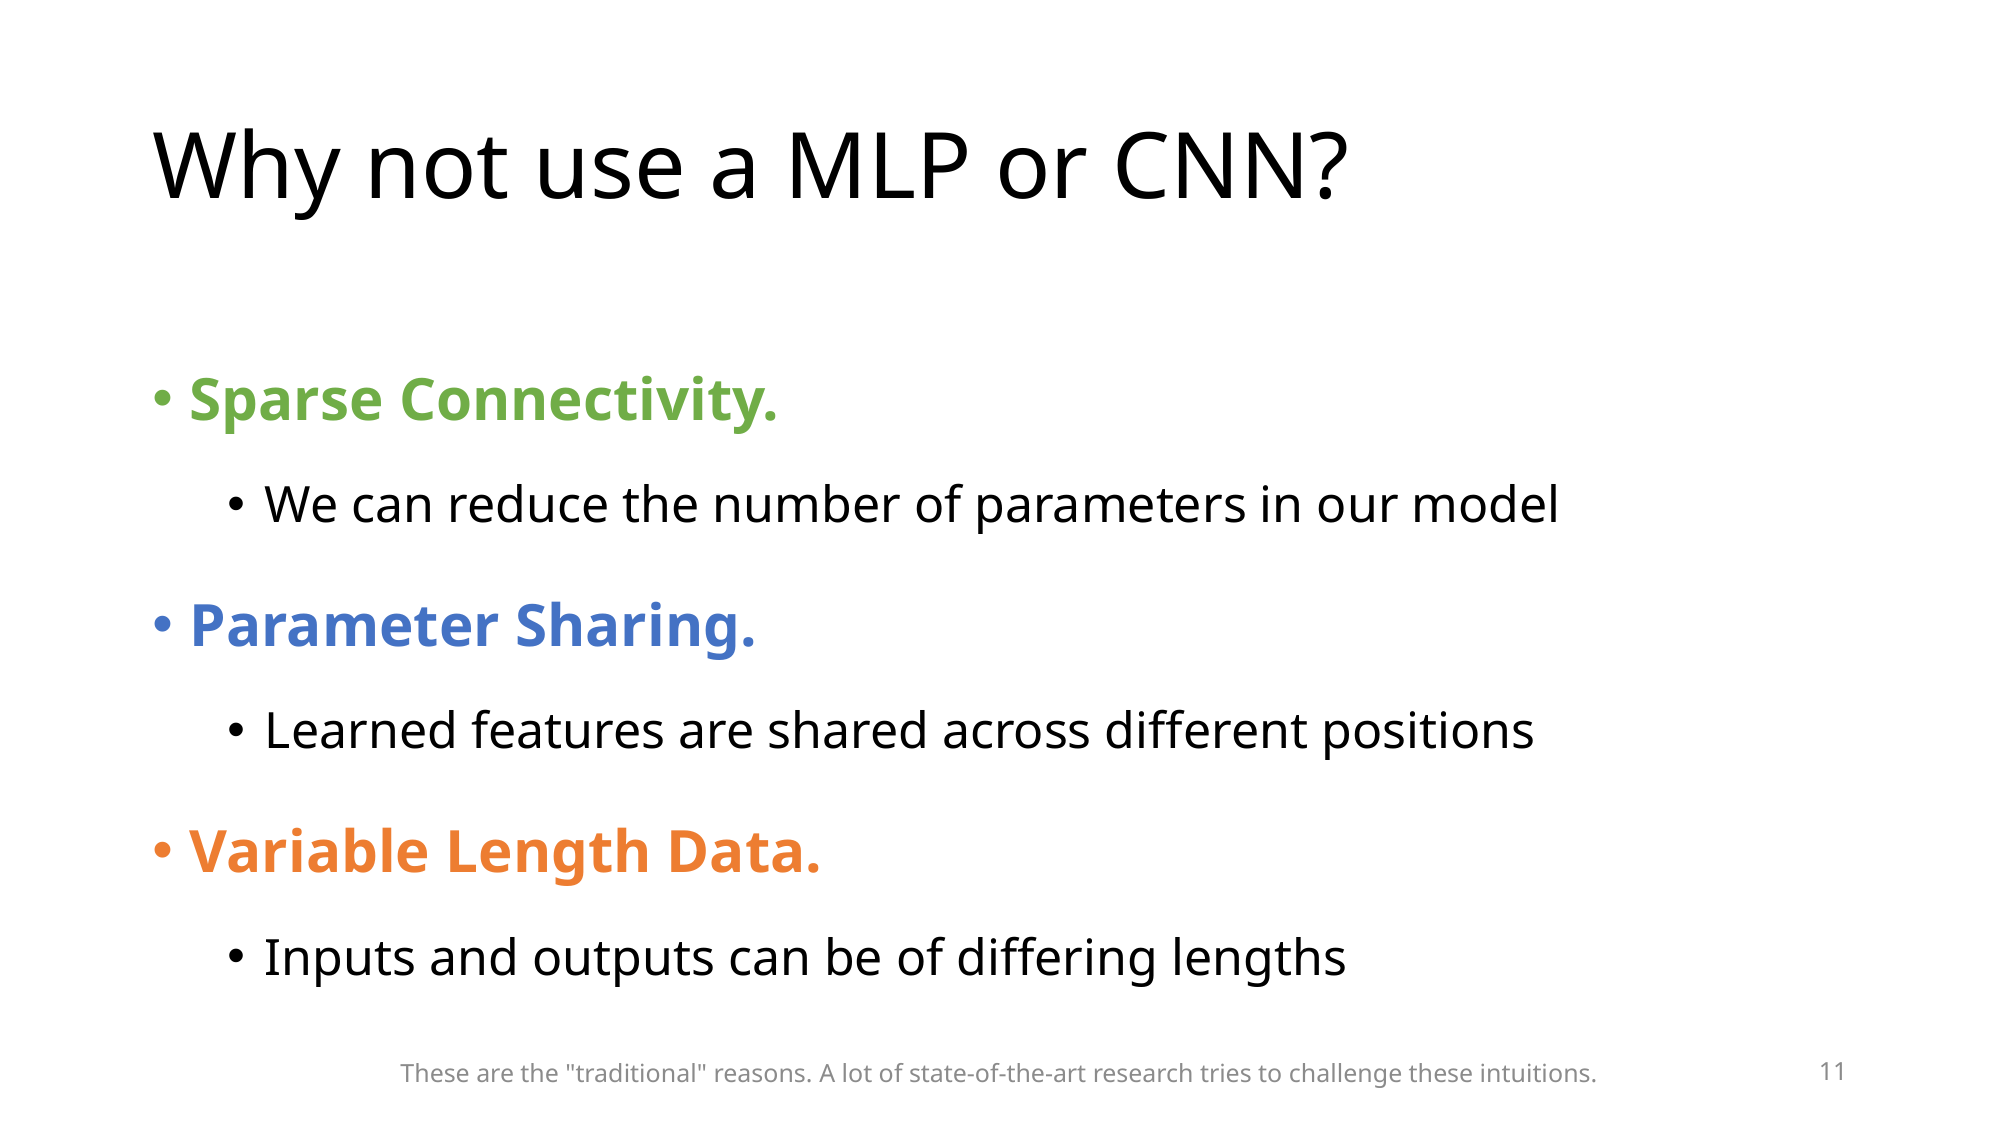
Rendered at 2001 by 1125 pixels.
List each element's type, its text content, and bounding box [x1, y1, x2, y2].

list Sparse Connectivity. We can reduce the number of parameters in our model Parameter Sharing. Learned features are shared across different positions Variable Length Data. Inputs and outputs can be of differing lengths [137, 299, 1863, 1014]
footer These are the "traditional" reasons. A lot of state-of-the-art research tries to challenge these intuitions. [137, 1042, 1863, 1103]
title Why not use a MLP or CNN? [137, 59, 1863, 278]
